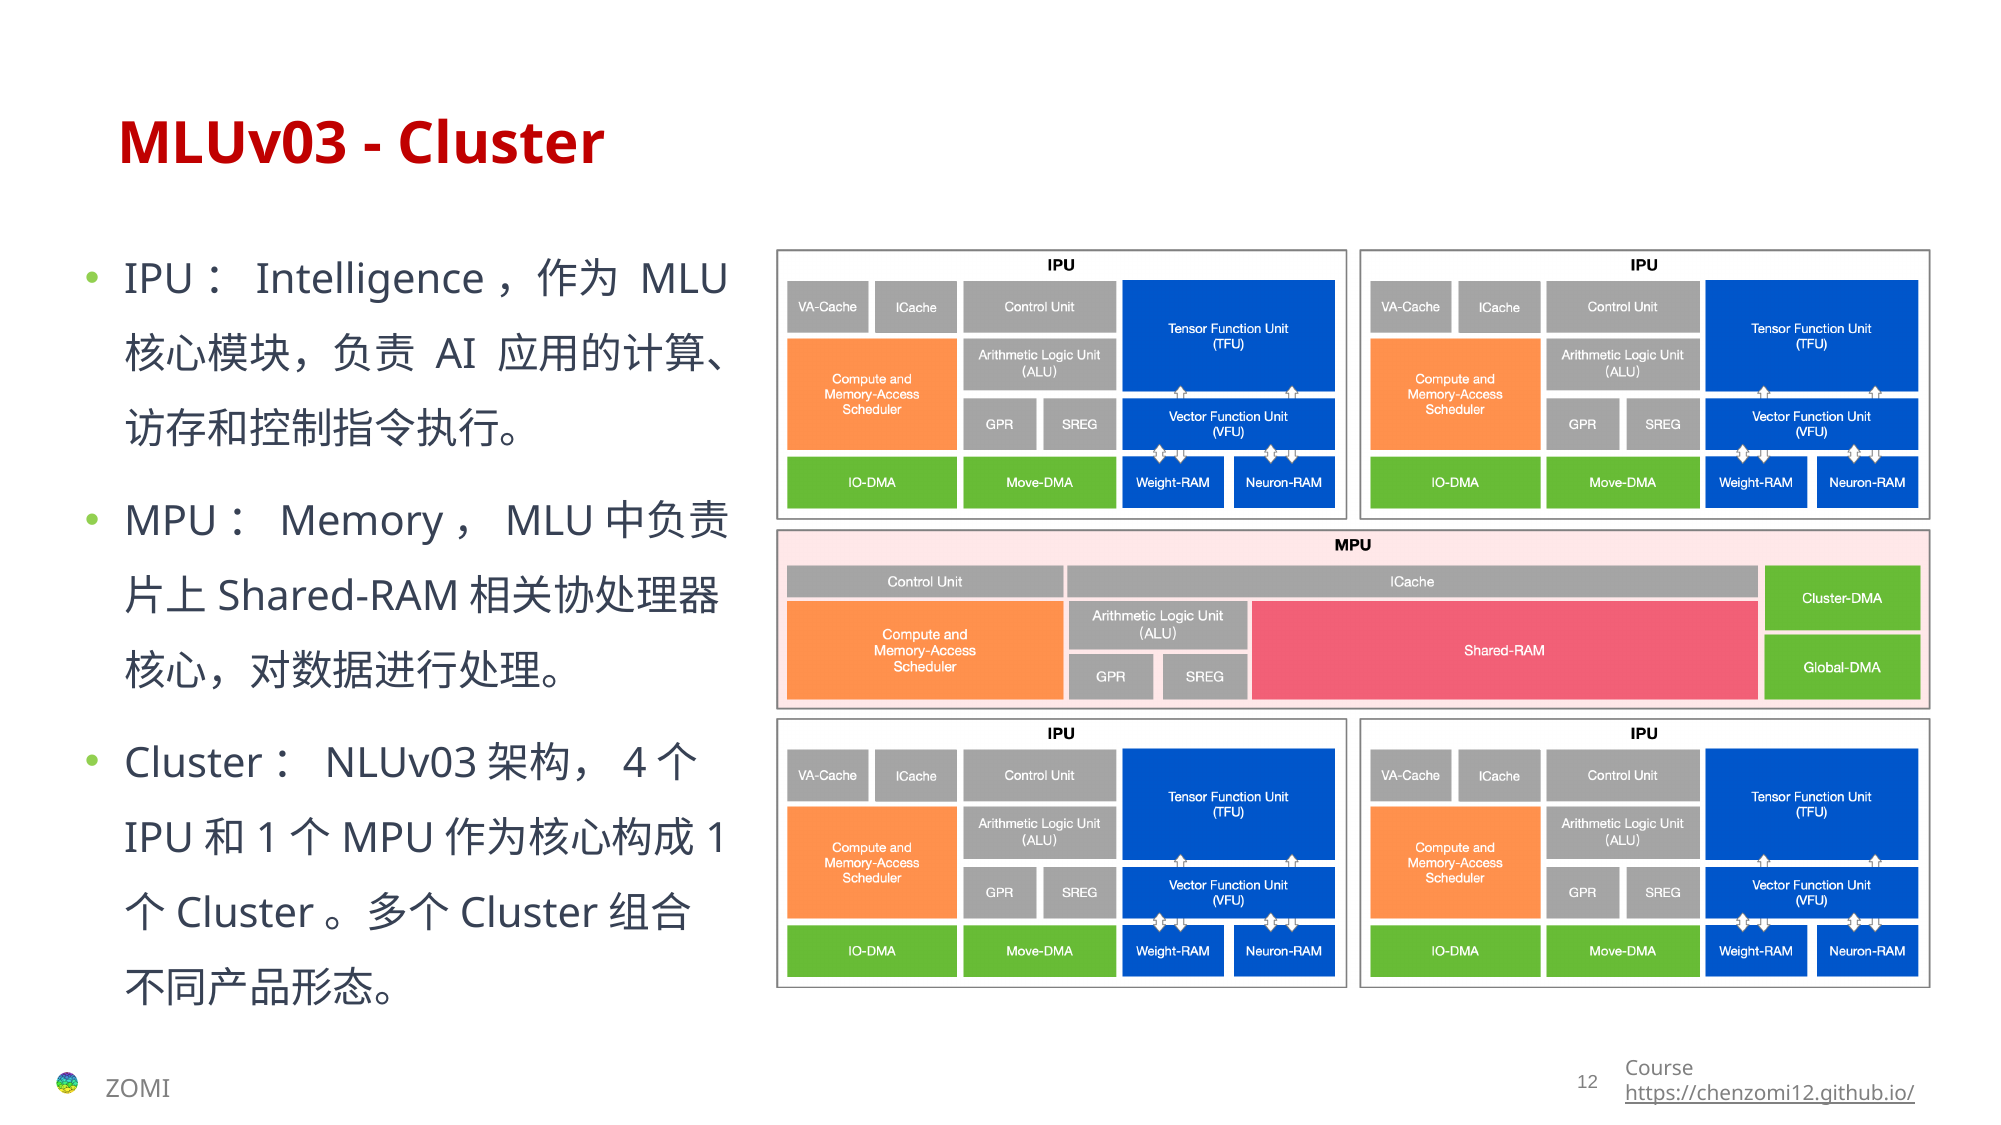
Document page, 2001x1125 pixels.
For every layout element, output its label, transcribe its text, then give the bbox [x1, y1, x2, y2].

picture [774, 249, 1931, 988]
list IPU：Intelligence，作为 MLU 核心模块，负责 AI 应用的计算、访存和控制指令执行。 MPU：Memory，MLU中负责片上Shared-RAM相关协处理器核心，对数据进行处理。 Cluster：NLUv03架构，4个IPU和1个MPU作为核心构成1个Cluster。多个Cluster组合不同产品形态。 [70, 210, 749, 1027]
picture [57, 1073, 77, 1093]
title MLUv03 - Cluster [102, 91, 1901, 189]
